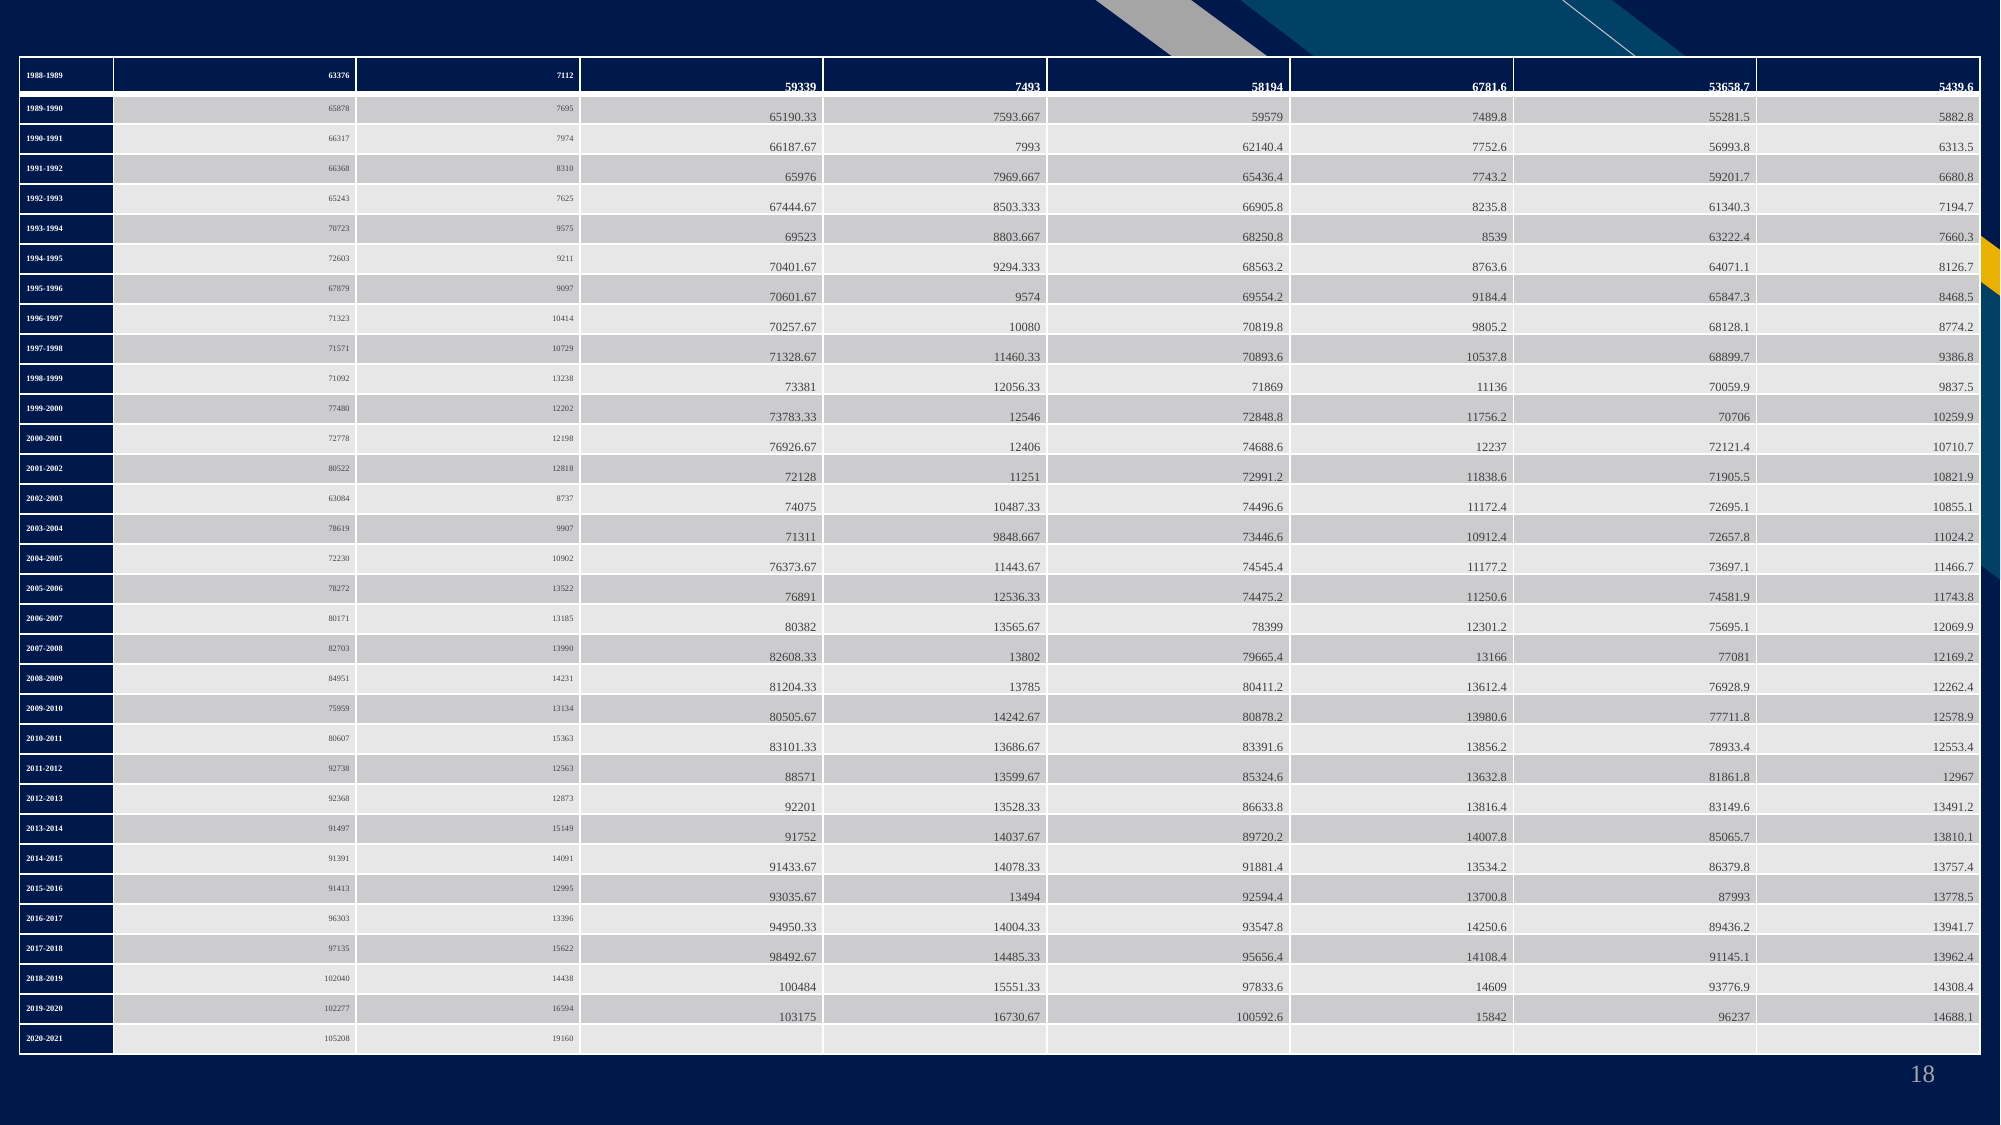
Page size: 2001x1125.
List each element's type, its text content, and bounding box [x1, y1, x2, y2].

table_cell 14242.67 [824, 695, 1046, 723]
table_cell 89436.2 [1514, 905, 1756, 933]
table_cell 9097 [357, 275, 579, 303]
table_cell 1999-2000 [20, 395, 113, 423]
table_cell 2019-2020 [20, 995, 113, 1023]
table_cell 105208 [114, 1025, 355, 1053]
table_cell 8126.7 [1757, 245, 1979, 273]
table_cell 65190.33 [581, 97, 822, 123]
table_cell 67444.67 [581, 185, 822, 213]
table_cell 7743.2 [1291, 155, 1513, 183]
table_cell 1996-1997 [20, 305, 113, 333]
table_cell 5882.8 [1757, 97, 1979, 123]
table_cell 91413 [114, 875, 355, 903]
table_cell 14037.67 [824, 815, 1046, 843]
table_cell 8774.2 [1757, 305, 1979, 333]
table_cell 65243 [114, 185, 355, 213]
table_cell 12069.9 [1757, 605, 1979, 633]
table_cell 62140.4 [1048, 125, 1289, 153]
table_cell 85324.6 [1048, 755, 1289, 783]
table_cell 10912.4 [1291, 515, 1513, 543]
table_cell 71905.5 [1514, 455, 1756, 483]
table_cell 12873 [357, 785, 579, 813]
table_cell 72695.1 [1514, 485, 1756, 513]
table_cell 80607 [114, 725, 355, 753]
table_cell 12198 [357, 425, 579, 453]
table_cell 12169.2 [1757, 635, 1979, 663]
table_cell 1993-1994 [20, 215, 113, 243]
table_cell 83101.33 [581, 725, 822, 753]
table_cell 13856.2 [1291, 725, 1513, 753]
table_cell 96237 [1514, 995, 1756, 1023]
table_cell 70401.67 [581, 245, 822, 273]
table_cell 2004-2005 [20, 545, 113, 573]
slide_number 18 [1828, 1055, 1950, 1103]
table_cell 71571 [114, 335, 355, 363]
table_cell 74688.6 [1048, 425, 1289, 453]
table_cell 86379.8 [1514, 845, 1756, 873]
table_header 1988-1989 [20, 58, 113, 91]
table_cell 14007.8 [1291, 815, 1513, 843]
table_cell 11743.8 [1757, 575, 1979, 603]
table_cell 77081 [1514, 635, 1756, 663]
table_cell 2003-2004 [20, 515, 113, 543]
table_cell 87993 [1514, 875, 1756, 903]
table_cell 13700.8 [1291, 875, 1513, 903]
table_cell 14004.33 [824, 905, 1046, 933]
table_cell 77480 [114, 395, 355, 423]
table_cell 13528.33 [824, 785, 1046, 813]
table_cell [1048, 1025, 1289, 1053]
table_cell 8539 [1291, 215, 1513, 243]
table_cell 102277 [114, 995, 355, 1023]
table_cell 2010-2011 [20, 725, 113, 753]
table_cell 13166 [1291, 635, 1513, 663]
table_cell 80522 [114, 455, 355, 483]
table_cell 8503.333 [824, 185, 1046, 213]
table_cell 71328.67 [581, 335, 822, 363]
table_cell 9848.667 [824, 515, 1046, 543]
table_cell 76926.67 [581, 425, 822, 453]
table_cell 7660.3 [1757, 215, 1979, 243]
table_cell 11136 [1291, 365, 1513, 393]
table_cell 2009-2010 [20, 695, 113, 723]
table_cell 65436.4 [1048, 155, 1289, 183]
table_cell 73783.33 [581, 395, 822, 423]
table_cell 12056.33 [824, 365, 1046, 393]
table_cell 80411.2 [1048, 665, 1289, 693]
table_cell 19160 [357, 1025, 579, 1053]
table_header 6781.6 [1291, 58, 1513, 91]
table_cell [1757, 1025, 1979, 1053]
table_cell 75695.1 [1514, 605, 1756, 633]
table_header 7493 [824, 58, 1046, 91]
table_cell 10080 [824, 305, 1046, 333]
table_cell 13185 [357, 605, 579, 633]
table_cell 14438 [357, 965, 579, 993]
table_cell 83391.6 [1048, 725, 1289, 753]
table_cell 9574 [824, 275, 1046, 303]
table_cell 12202 [357, 395, 579, 423]
table_cell 55281.5 [1514, 97, 1756, 123]
table_cell 7993 [824, 125, 1046, 153]
table_cell 6313.5 [1757, 125, 1979, 153]
table_cell 12546 [824, 395, 1046, 423]
table_cell 12967 [1757, 755, 1979, 783]
table_cell 93547.8 [1048, 905, 1289, 933]
table_cell 65976 [581, 155, 822, 183]
table_cell 13778.5 [1757, 875, 1979, 903]
table_cell 13534.2 [1291, 845, 1513, 873]
table_cell 74496.6 [1048, 485, 1289, 513]
table_cell 72121.4 [1514, 425, 1756, 453]
table_cell 76373.67 [581, 545, 822, 573]
table_cell [1291, 1025, 1513, 1053]
table_cell 86633.8 [1048, 785, 1289, 813]
table_cell 2013-2014 [20, 815, 113, 843]
table_cell 13816.4 [1291, 785, 1513, 813]
table_cell 70893.6 [1048, 335, 1289, 363]
table_cell 79665.4 [1048, 635, 1289, 663]
table_cell 2015-2016 [20, 875, 113, 903]
table_cell 16594 [357, 995, 579, 1023]
table_cell 83149.6 [1514, 785, 1756, 813]
table_cell 11251 [824, 455, 1046, 483]
table_header 59339 [581, 58, 822, 91]
table_cell 59579 [1048, 97, 1289, 123]
table_cell 8803.667 [824, 215, 1046, 243]
table_cell 76928.9 [1514, 665, 1756, 693]
table_cell 80382 [581, 605, 822, 633]
table_cell 13980.6 [1291, 695, 1513, 723]
table_cell 12301.2 [1291, 605, 1513, 633]
table_cell 68250.8 [1048, 215, 1289, 243]
table_cell 2001-2002 [20, 455, 113, 483]
table_cell 97833.6 [1048, 965, 1289, 993]
table_cell 8468.5 [1757, 275, 1979, 303]
table_cell 66317 [114, 125, 355, 153]
table_header 58194 [1048, 58, 1289, 91]
table_cell 69523 [581, 215, 822, 243]
table_cell 74075 [581, 485, 822, 513]
table_cell 1991-1992 [20, 155, 113, 183]
table_cell 2006-2007 [20, 605, 113, 633]
table_cell 12818 [357, 455, 579, 483]
table_cell 9907 [357, 515, 579, 543]
table_cell 11466.7 [1757, 545, 1979, 573]
table_cell 65878 [114, 97, 355, 123]
table_cell 2008-2009 [20, 665, 113, 693]
table_cell 11838.6 [1291, 455, 1513, 483]
table_cell 2000-2001 [20, 425, 113, 453]
table_cell 73697.1 [1514, 545, 1756, 573]
table_cell 91433.67 [581, 845, 822, 873]
table_cell 13599.67 [824, 755, 1046, 783]
table_cell 2018-2019 [20, 965, 113, 993]
table_cell 76891 [581, 575, 822, 603]
table_cell 70819.8 [1048, 305, 1289, 333]
table_cell 13396 [357, 905, 579, 933]
table_cell 93035.67 [581, 875, 822, 903]
table_cell 70706 [1514, 395, 1756, 423]
table_cell 8310 [357, 155, 579, 183]
table_cell 72778 [114, 425, 355, 453]
table_cell 13491.2 [1757, 785, 1979, 813]
table_cell 70601.67 [581, 275, 822, 303]
table_cell 10487.33 [824, 485, 1046, 513]
table_cell 66187.67 [581, 125, 822, 153]
table_cell 1995-1996 [20, 275, 113, 303]
table_cell 100592.6 [1048, 995, 1289, 1023]
table_cell 2016-2017 [20, 905, 113, 933]
table_cell 2012-2013 [20, 785, 113, 813]
table_cell 73446.6 [1048, 515, 1289, 543]
table_cell 9184.4 [1291, 275, 1513, 303]
table_cell 100484 [581, 965, 822, 993]
table_cell 82608.33 [581, 635, 822, 663]
table_cell 7752.6 [1291, 125, 1513, 153]
table_cell 92368 [114, 785, 355, 813]
table_cell [581, 1025, 822, 1053]
table_cell 78933.4 [1514, 725, 1756, 753]
table_cell 9386.8 [1757, 335, 1979, 363]
table_cell 98492.67 [581, 935, 822, 963]
table_cell 67879 [114, 275, 355, 303]
table_cell 7969.667 [824, 155, 1046, 183]
table_cell 103175 [581, 995, 822, 1023]
table_cell 72230 [114, 545, 355, 573]
table_cell 95656.4 [1048, 935, 1289, 963]
table_cell 82703 [114, 635, 355, 663]
table_cell 88571 [581, 755, 822, 783]
table_cell 12563 [357, 755, 579, 783]
table_cell 11250.6 [1291, 575, 1513, 603]
table_cell 13757.4 [1757, 845, 1979, 873]
table_cell 13522 [357, 575, 579, 603]
table_cell 91497 [114, 815, 355, 843]
table_cell 63084 [114, 485, 355, 513]
table_cell 12262.4 [1757, 665, 1979, 693]
table_cell 14108.4 [1291, 935, 1513, 963]
table_cell 15363 [357, 725, 579, 753]
table_cell 2005-2006 [20, 575, 113, 603]
table_cell 7489.8 [1291, 97, 1513, 123]
table_cell 14250.6 [1291, 905, 1513, 933]
table_cell 59201.7 [1514, 155, 1756, 183]
table_cell 12995 [357, 875, 579, 903]
table_cell 14091 [357, 845, 579, 873]
table_cell 80505.67 [581, 695, 822, 723]
table_cell 66368 [114, 155, 355, 183]
table_cell 2020-2021 [20, 1025, 113, 1053]
table_cell 10710.7 [1757, 425, 1979, 453]
table_cell 2014-2015 [20, 845, 113, 873]
table_cell 70257.67 [581, 305, 822, 333]
table_header 5439.6 [1757, 58, 1979, 91]
table_cell 14308.4 [1757, 965, 1979, 993]
table_cell 2002-2003 [20, 485, 113, 513]
table_cell 71323 [114, 305, 355, 333]
table_cell 72657.8 [1514, 515, 1756, 543]
table_cell 91752 [581, 815, 822, 843]
table_cell 8763.6 [1291, 245, 1513, 273]
table_cell 97135 [114, 935, 355, 963]
table_cell 68563.2 [1048, 245, 1289, 273]
table_cell 9837.5 [1757, 365, 1979, 393]
table_cell [824, 1025, 1046, 1053]
table_cell 8235.8 [1291, 185, 1513, 213]
table_cell 2011-2012 [20, 755, 113, 783]
table_cell 13785 [824, 665, 1046, 693]
table_cell 74545.4 [1048, 545, 1289, 573]
table_cell 7974 [357, 125, 579, 153]
table_cell 68899.7 [1514, 335, 1756, 363]
table_cell 91145.1 [1514, 935, 1756, 963]
table_cell 9805.2 [1291, 305, 1513, 333]
table_cell 7695 [357, 97, 579, 123]
table_cell 70059.9 [1514, 365, 1756, 393]
table_cell 91881.4 [1048, 845, 1289, 873]
table_cell 9211 [357, 245, 579, 273]
table_cell 10855.1 [1757, 485, 1979, 513]
table_cell 71869 [1048, 365, 1289, 393]
table_cell 13990 [357, 635, 579, 663]
table_cell 12237 [1291, 425, 1513, 453]
table_cell 73381 [581, 365, 822, 393]
table_cell 13612.4 [1291, 665, 1513, 693]
table_cell 69554.2 [1048, 275, 1289, 303]
table_cell 72603 [114, 245, 355, 273]
table_cell 72848.8 [1048, 395, 1289, 423]
table_cell 72128 [581, 455, 822, 483]
table_header 7112 [357, 58, 579, 91]
table_cell 14609 [1291, 965, 1513, 993]
table_cell 68128.1 [1514, 305, 1756, 333]
table_cell 13134 [357, 695, 579, 723]
table_cell 81861.8 [1514, 755, 1756, 783]
table_cell 2007-2008 [20, 635, 113, 663]
table_cell 1994-1995 [20, 245, 113, 273]
table_cell 2017-2018 [20, 935, 113, 963]
table_cell 11172.4 [1291, 485, 1513, 513]
table_cell 7593.667 [824, 97, 1046, 123]
table_cell 14078.33 [824, 845, 1046, 873]
table_cell 10537.8 [1291, 335, 1513, 363]
table_cell 13494 [824, 875, 1046, 903]
table_cell 96303 [114, 905, 355, 933]
table_cell 72991.2 [1048, 455, 1289, 483]
table_cell 56993.8 [1514, 125, 1756, 153]
table_cell 75959 [114, 695, 355, 723]
table_cell 78619 [114, 515, 355, 543]
table_cell 14231 [357, 665, 579, 693]
table_cell 85065.7 [1514, 815, 1756, 843]
table_cell 15149 [357, 815, 579, 843]
table_cell 13802 [824, 635, 1046, 663]
table_cell 93776.9 [1514, 965, 1756, 993]
table_cell 92201 [581, 785, 822, 813]
table_cell 65847.3 [1514, 275, 1756, 303]
table_cell 15551.33 [824, 965, 1046, 993]
table_header 53658.7 [1514, 58, 1756, 91]
table_cell 80171 [114, 605, 355, 633]
table_cell 11024.2 [1757, 515, 1979, 543]
table_cell 61340.3 [1514, 185, 1756, 213]
table_cell 7625 [357, 185, 579, 213]
table_cell 7194.7 [1757, 185, 1979, 213]
table_cell 13238 [357, 365, 579, 393]
table_cell 12536.33 [824, 575, 1046, 603]
table_cell 12406 [824, 425, 1046, 453]
table_cell 70723 [114, 215, 355, 243]
table_cell 64071.1 [1514, 245, 1756, 273]
table_cell 13941.7 [1757, 905, 1979, 933]
table_cell 84951 [114, 665, 355, 693]
table_cell 13632.8 [1291, 755, 1513, 783]
table_cell 1989-1990 [20, 97, 113, 123]
table_cell 6680.8 [1757, 155, 1979, 183]
table_cell 11460.33 [824, 335, 1046, 363]
table_cell 15622 [357, 935, 579, 963]
table_cell 91391 [114, 845, 355, 873]
table_cell 1997-1998 [20, 335, 113, 363]
table_cell 9575 [357, 215, 579, 243]
table_cell 16730.67 [824, 995, 1046, 1023]
table_cell 81204.33 [581, 665, 822, 693]
table_cell 11443.67 [824, 545, 1046, 573]
table_cell 78399 [1048, 605, 1289, 633]
table_cell 11177.2 [1291, 545, 1513, 573]
table_cell 71311 [581, 515, 822, 543]
table_cell 77711.8 [1514, 695, 1756, 723]
table_cell 13686.67 [824, 725, 1046, 753]
table_cell 13565.67 [824, 605, 1046, 633]
table_cell 12578.9 [1757, 695, 1979, 723]
table_cell 15842 [1291, 995, 1513, 1023]
table_cell 74581.9 [1514, 575, 1756, 603]
table_cell 78272 [114, 575, 355, 603]
table_cell 10902 [357, 545, 579, 573]
table_header 63376 [114, 58, 355, 91]
table_cell 12553.4 [1757, 725, 1979, 753]
table_cell 13962.4 [1757, 935, 1979, 963]
table_cell 1990-1991 [20, 125, 113, 153]
table_cell 9294.333 [824, 245, 1046, 273]
table_cell 74475.2 [1048, 575, 1289, 603]
table_cell 8737 [357, 485, 579, 513]
table_cell 71092 [114, 365, 355, 393]
table_cell 63222.4 [1514, 215, 1756, 243]
table_cell 92738 [114, 755, 355, 783]
table_cell 92594.4 [1048, 875, 1289, 903]
table_cell 14485.33 [824, 935, 1046, 963]
table_cell 94950.33 [581, 905, 822, 933]
table_cell 1992-1993 [20, 185, 113, 213]
table_cell 89720.2 [1048, 815, 1289, 843]
table_cell 102040 [114, 965, 355, 993]
table_cell [1514, 1025, 1756, 1053]
table_cell 11756.2 [1291, 395, 1513, 423]
table_cell 1998-1999 [20, 365, 113, 393]
table_cell 10821.9 [1757, 455, 1979, 483]
table_cell 14688.1 [1757, 995, 1979, 1023]
table_cell 10729 [357, 335, 579, 363]
table_cell 13810.1 [1757, 815, 1979, 843]
table_cell 66905.8 [1048, 185, 1289, 213]
table_cell 10259.9 [1757, 395, 1979, 423]
table_cell 80878.2 [1048, 695, 1289, 723]
table_cell 10414 [357, 305, 579, 333]
